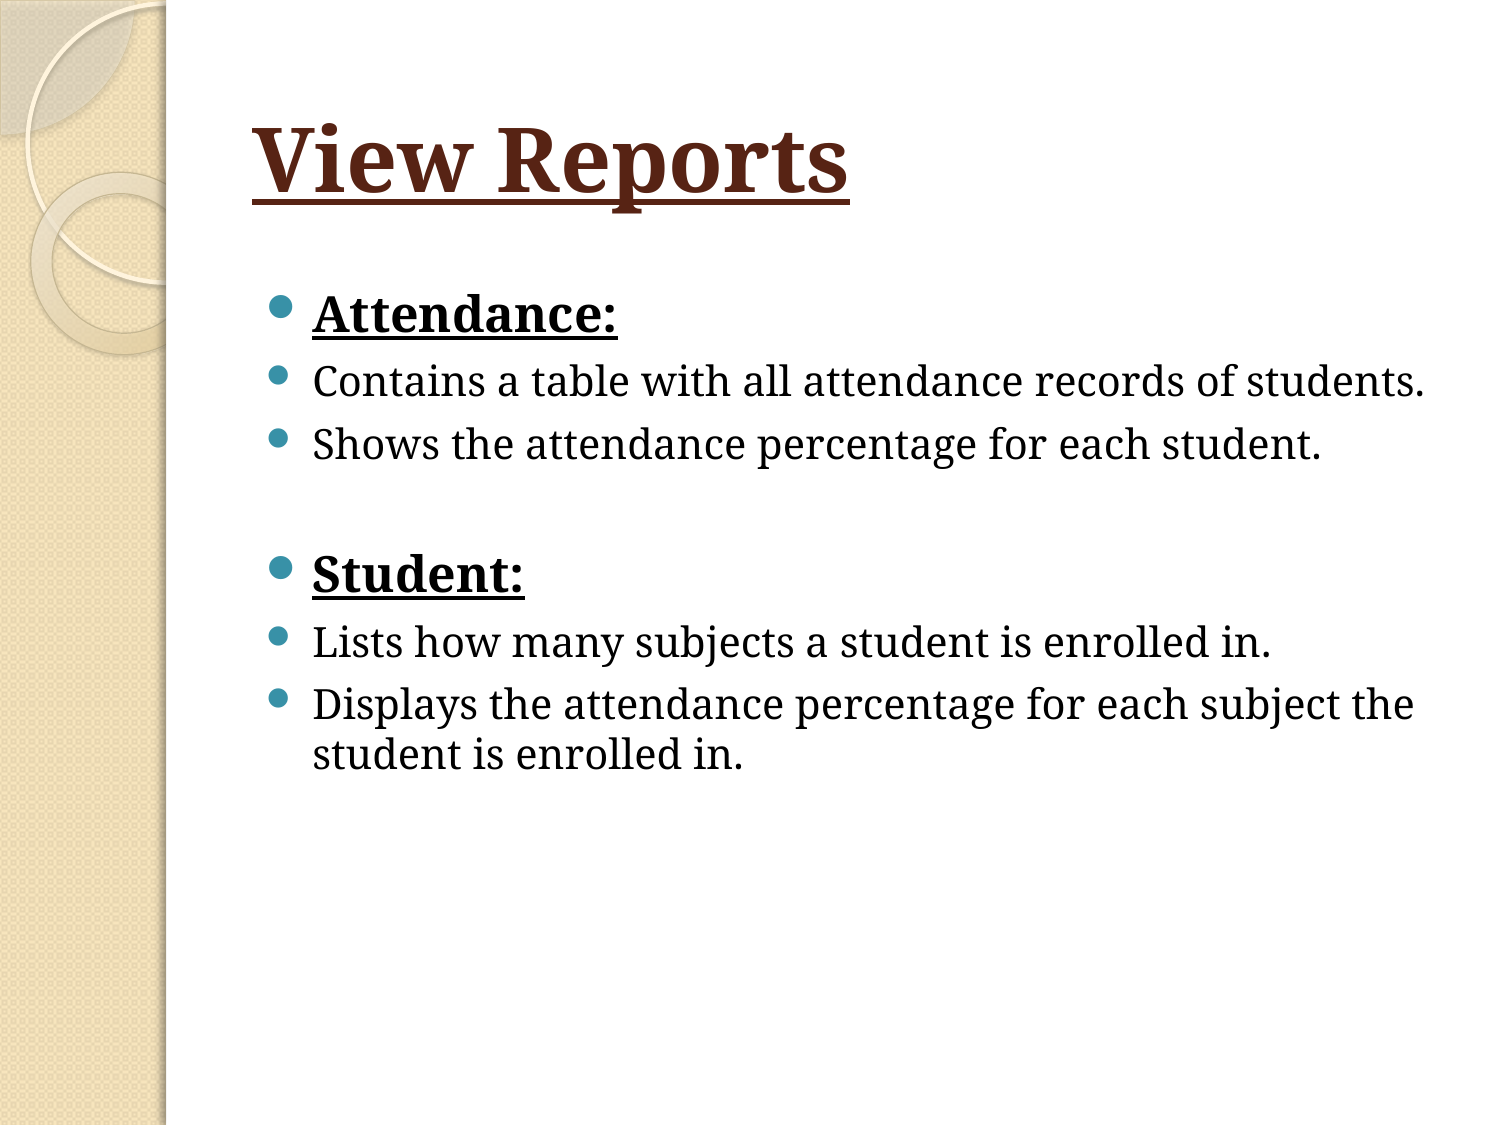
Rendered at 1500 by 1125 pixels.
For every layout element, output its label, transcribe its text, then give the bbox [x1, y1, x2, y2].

list Attendance: Contains a table with all attendance records of students. Shows the attendance percentage for each student. Student: Lists how many subjects a student is enrolled in. Displays the attendance percentage for each subject the student is enrolled in. [237, 275, 1468, 1063]
title View Reports [237, 62, 1468, 250]
